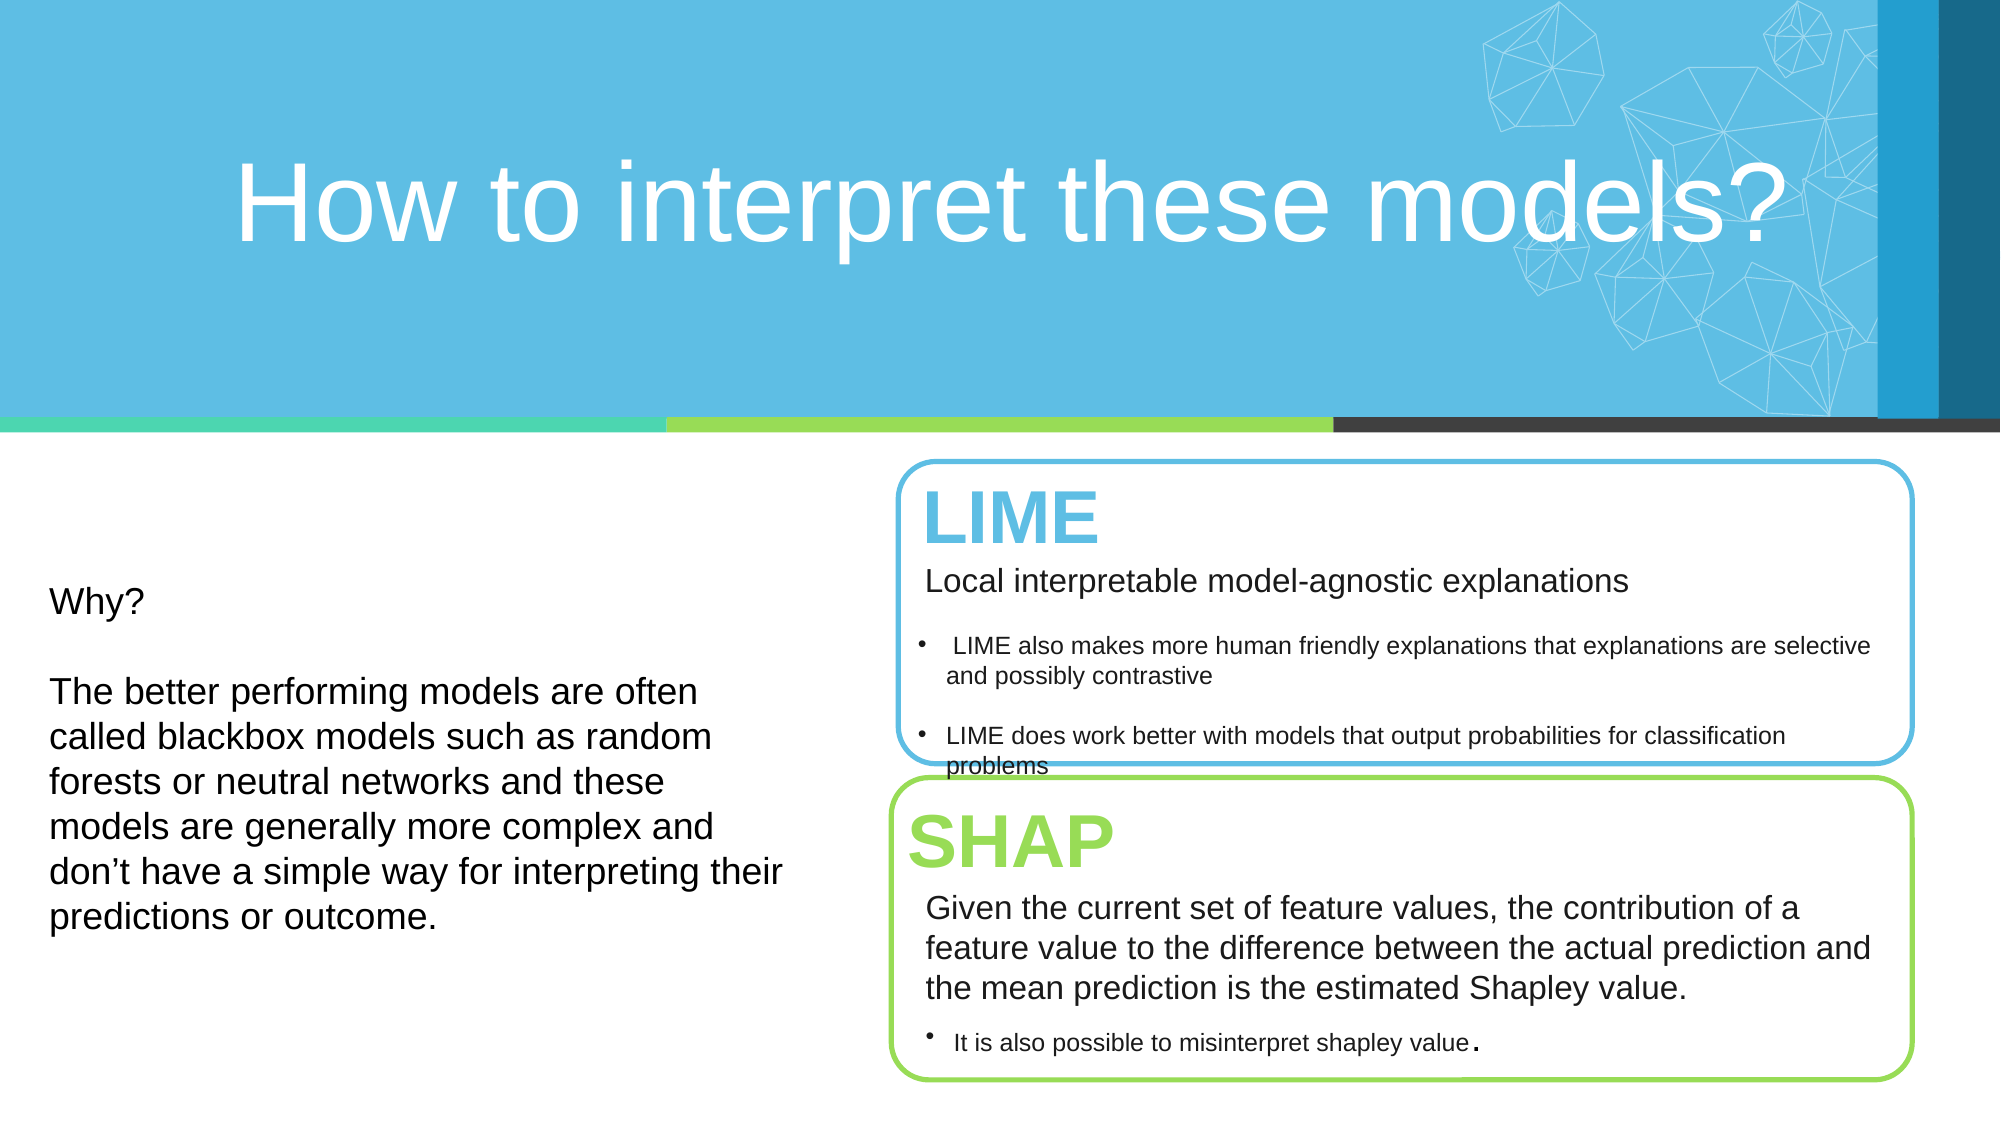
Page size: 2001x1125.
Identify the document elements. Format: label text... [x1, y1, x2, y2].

text_box [897, 473, 907, 747]
text_box [1131, 787, 1914, 1046]
text_box [929, 460, 1914, 731]
text_box How to interpret these models? [218, 121, 1805, 272]
text_box SHAP [892, 784, 1131, 890]
text_box Local interpretable model-agnostic explanations LIME also makes more human friendly explanations that explanations are selective and possibly contrastive LIME does work better with models that output probabilities for classification problems [903, 552, 1913, 787]
text_box LIME [907, 461, 1116, 552]
text_box Given the current set of feature values, the contribution of a feature value to the difference between the actual prediction and the mean prediction is the estimated Shapley value. [910, 878, 1913, 1006]
text_box Why? The better performing models are often called blackbox models such as random forests or neutral networks and these models are generally more complex and don’t have a simple way for interpreting their predictions or outcome. [34, 569, 810, 945]
text_box It is also possible to misinterpret shapley value. [910, 1006, 1913, 1066]
text_box [890, 803, 1906, 1081]
